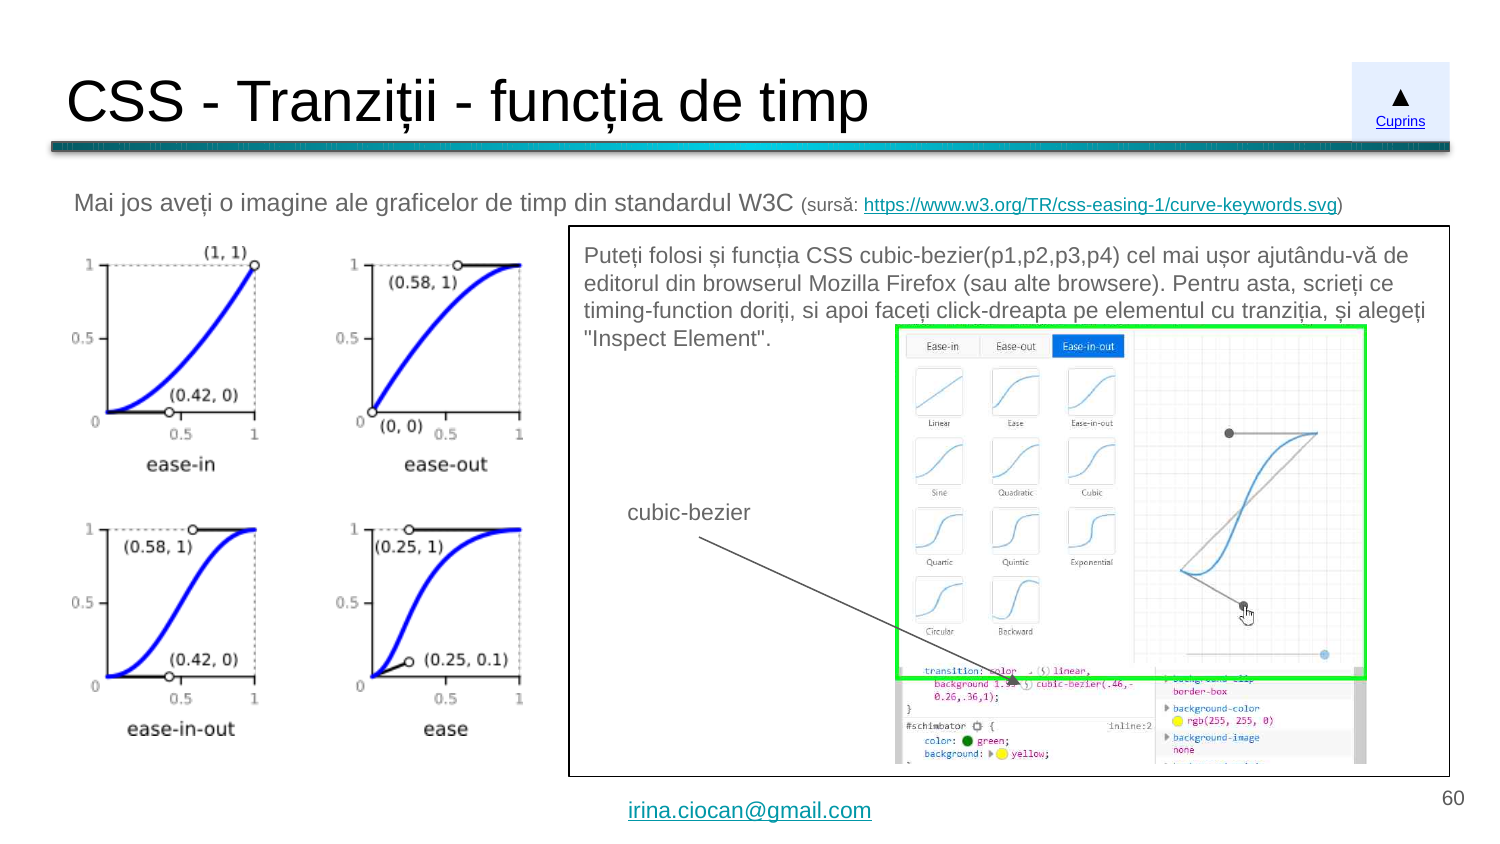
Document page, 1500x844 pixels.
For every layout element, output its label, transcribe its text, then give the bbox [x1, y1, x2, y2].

picture [72, 246, 523, 737]
text_box Mai jos aveți o imagine ale graficelor de timp din standardul W3C (sursă: https://www.w3.org/TR/css-easing-1/curve-keywords.svg) [58, 171, 1390, 227]
text_box Puteți folosi și funcția CSS cubic-bezier(p1,p2,p3,p4) cel mai ușor ajutându-vă de editorul din browserul Mozilla Firefox (sau alte browsere). Pentru asta, scrieți ce timing-function doriți, si apoi faceți click-dreapta pe elementul cu tranziția, și alegeți "Inspect Element". [568, 226, 1450, 777]
text_box irina.ciocan@gmail.com [613, 795, 889, 837]
picture [894, 324, 1367, 765]
text_box ▲ Cuprins [1351, 62, 1450, 142]
title CSS - Tranziții - funcția de timp [51, 48, 1449, 139]
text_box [698, 536, 1022, 685]
text_box cubic-bezier [612, 482, 786, 537]
text_box [51, 141, 1450, 151]
slide_number ‹#› [1389, 764, 1480, 830]
